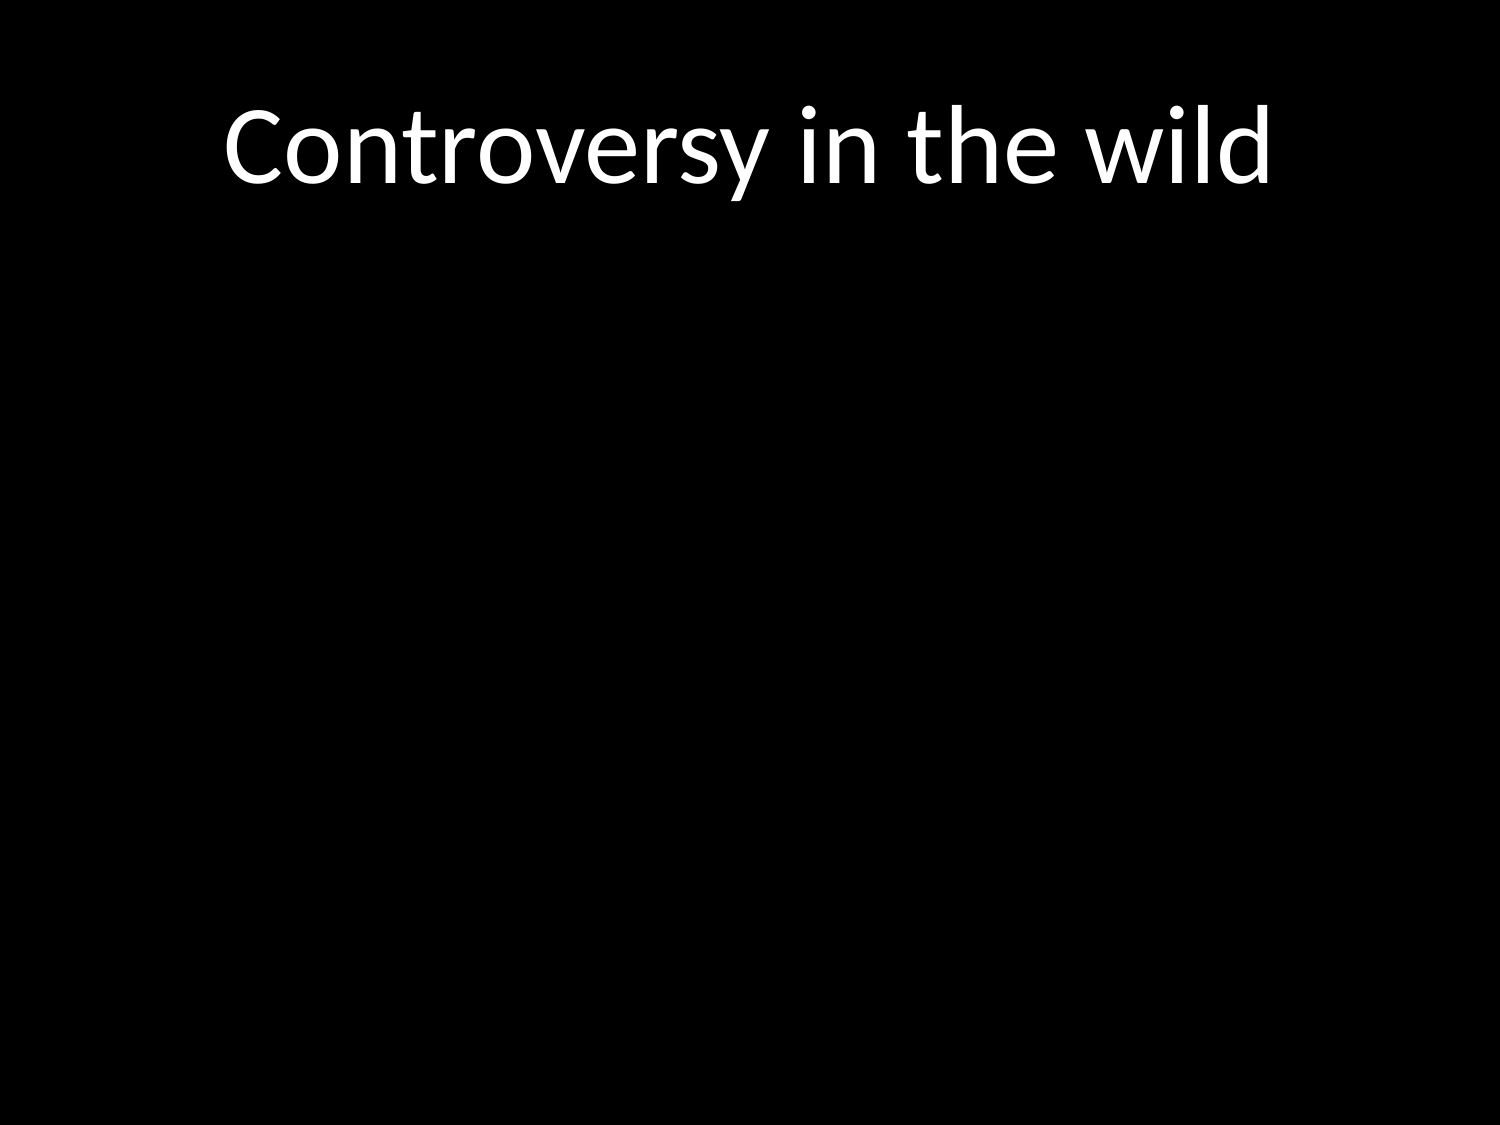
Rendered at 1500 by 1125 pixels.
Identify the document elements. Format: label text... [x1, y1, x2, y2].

title Controversy in the wild [75, 45, 1425, 233]
